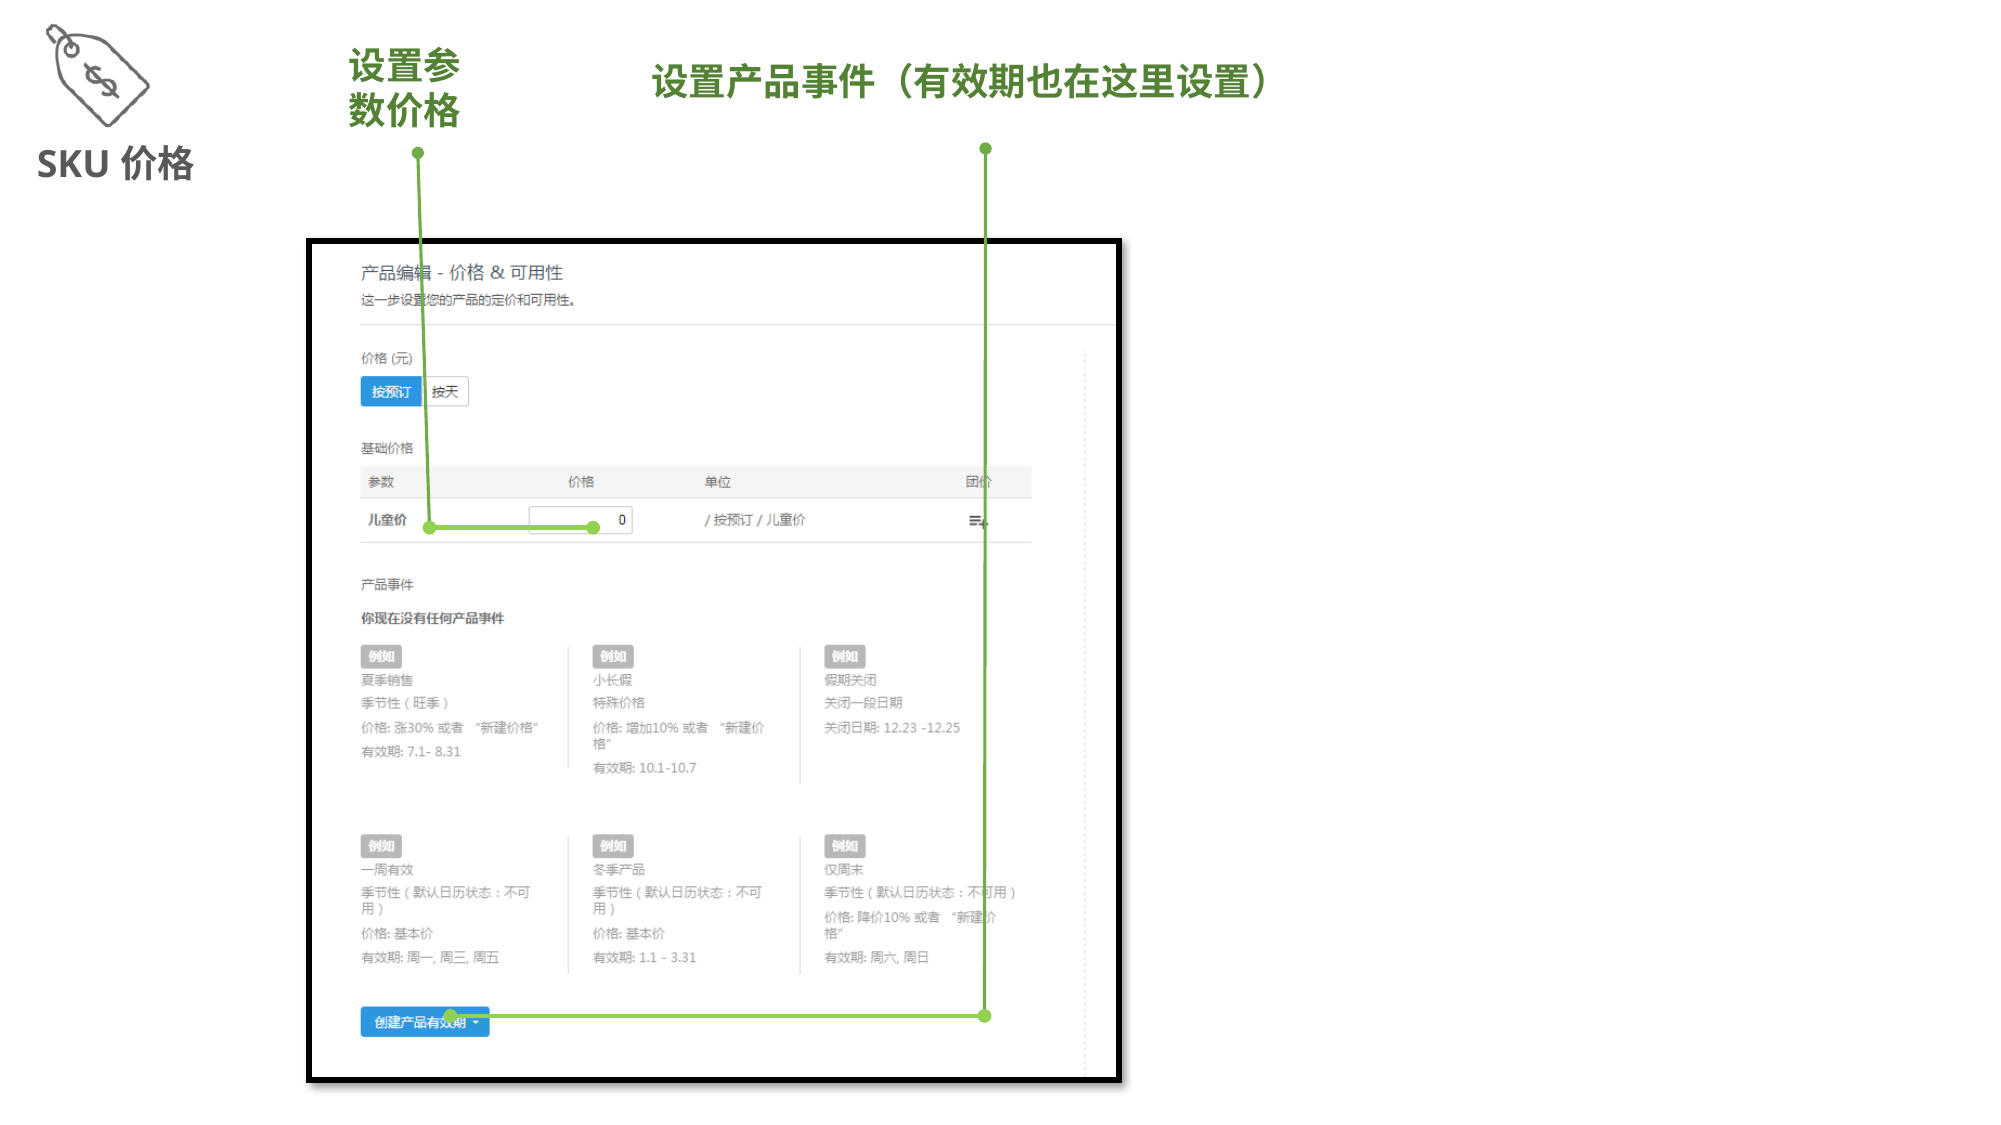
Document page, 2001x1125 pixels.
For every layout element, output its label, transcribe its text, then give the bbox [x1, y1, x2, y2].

picture [312, 244, 1116, 1077]
text_box 设置产品事件（有效期也在这里设置） [636, 50, 1455, 111]
text_box SKU价格 [22, 132, 210, 193]
picture [40, 18, 155, 132]
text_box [417, 152, 430, 528]
text_box 设置参数价格 [333, 34, 502, 140]
